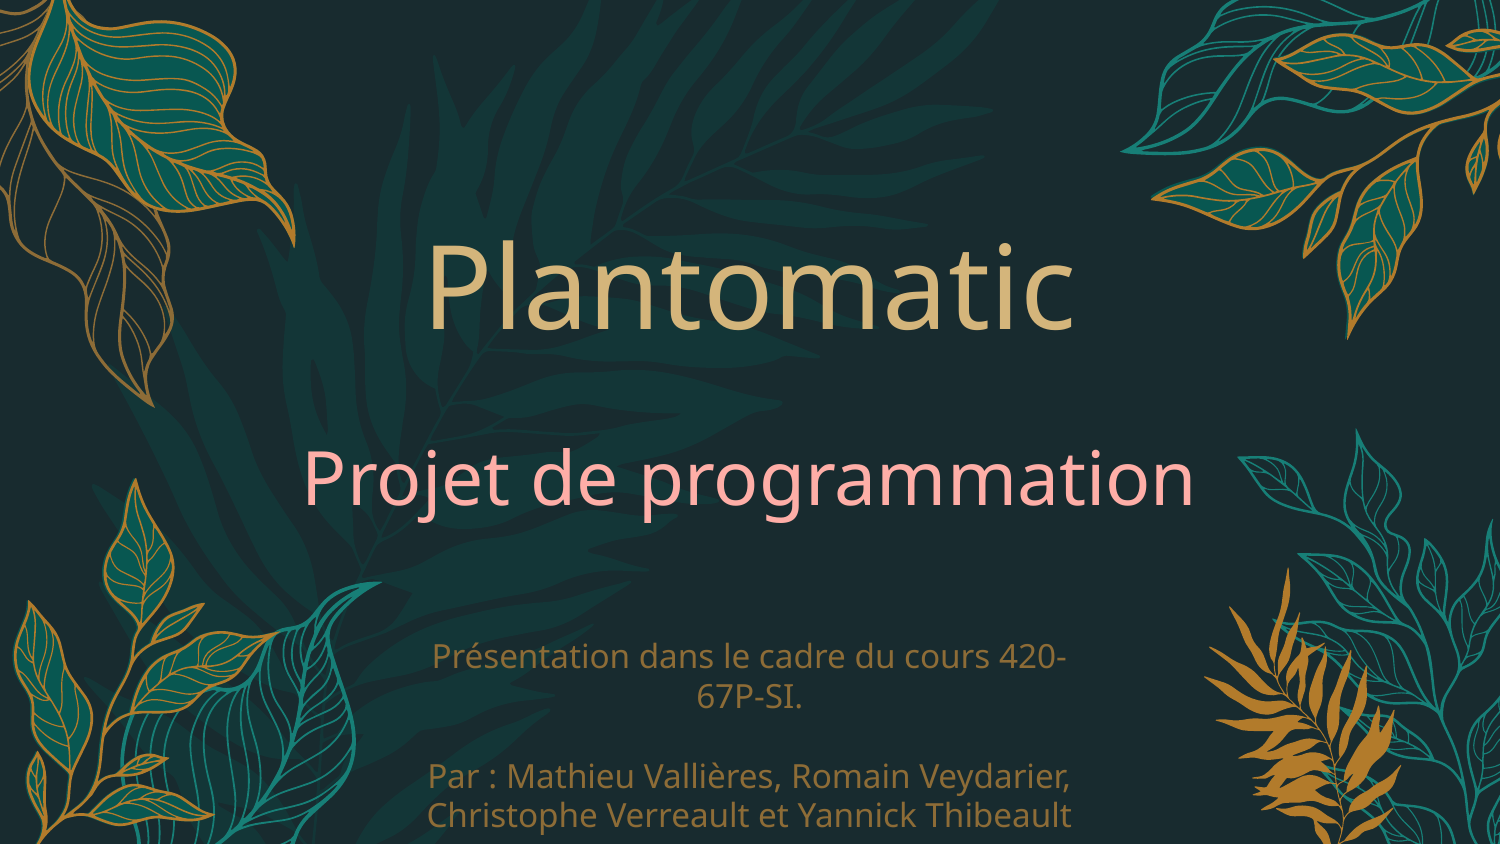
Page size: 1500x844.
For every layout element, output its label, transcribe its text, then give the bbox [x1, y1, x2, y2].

subtitle Présentation dans le cadre du cours 420-67P-SI. Par : Mathieu Vallières, Romain Veydarier, Christophe Verreault et Yannick Thibeault [383, 620, 1117, 794]
title Projet de programmation [252, 448, 1248, 546]
title Plantomatic [252, 137, 1248, 448]
